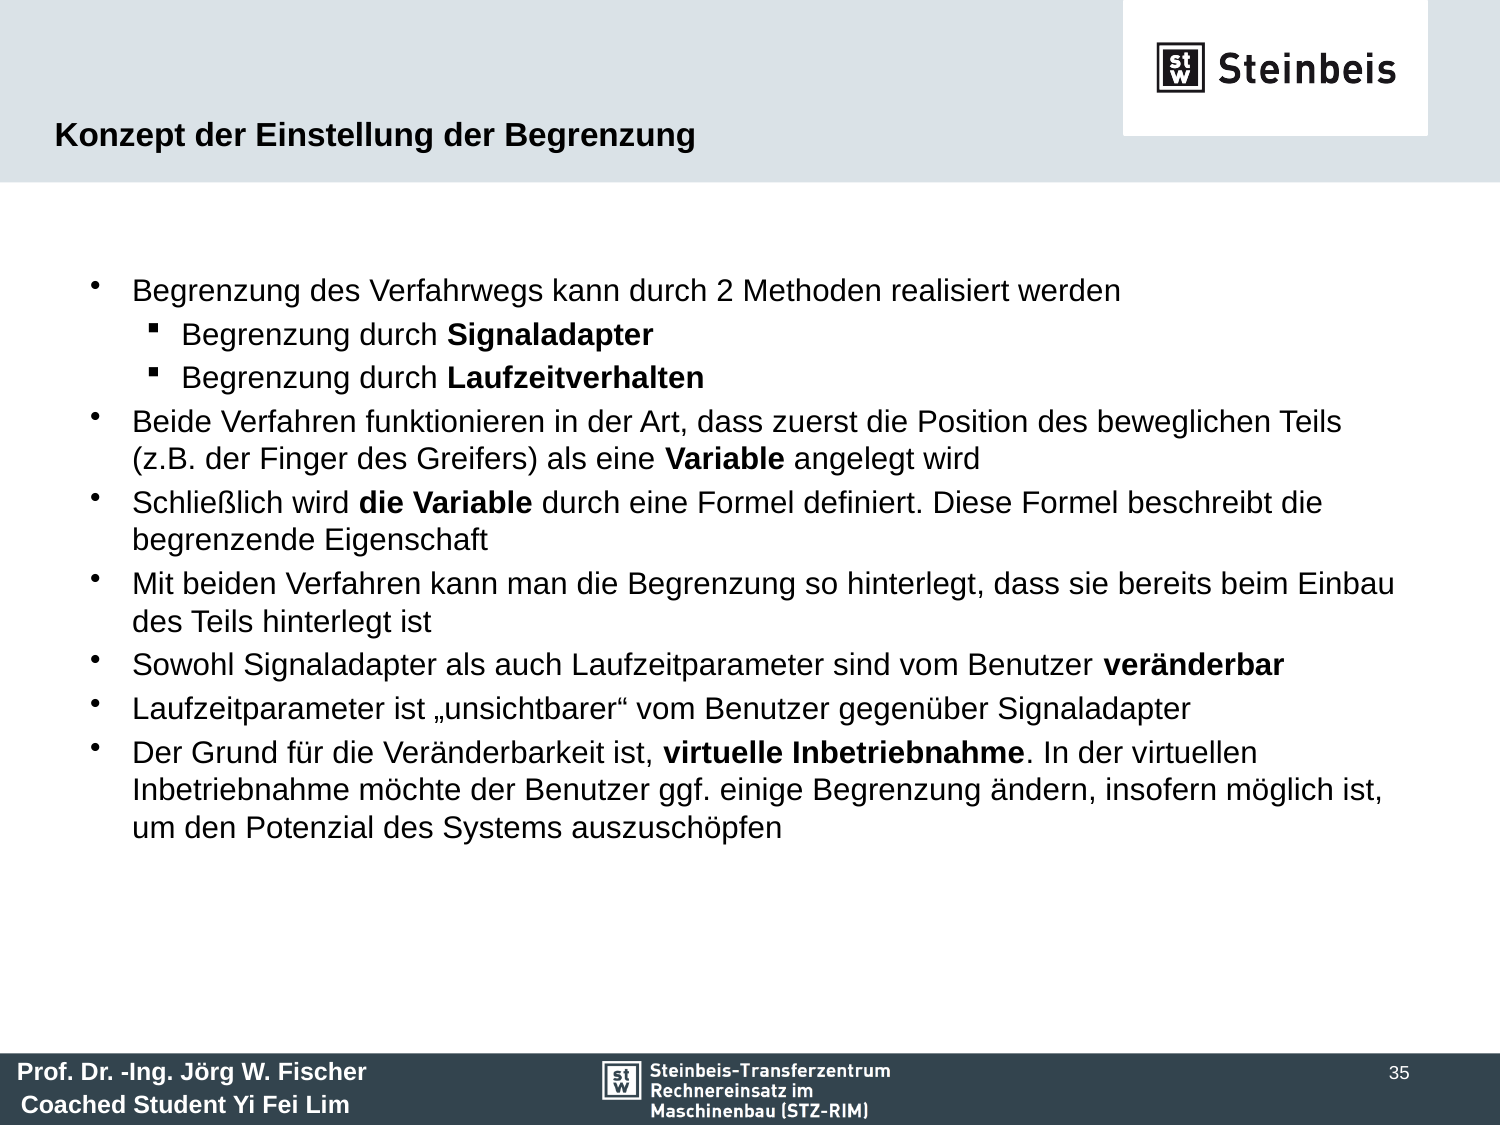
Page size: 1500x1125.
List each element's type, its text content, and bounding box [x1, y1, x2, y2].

picture [1108, 0, 1444, 143]
list Begrenzung des Verfahrwegs kann durch 2 Methoden realisiert werden Begrenzung durch Signaladapter Begrenzung durch Laufzeitverhalten Beide Verfahren funktionieren in der Art, dass zuerst die Position des beweglichen Teils (z.B. der Finger des Greifers) als eine Variable angelegt wird Schließlich wird die Variable durch eine Formel definiert. Diese Formel beschreibt die begrenzende Eigenschaft Mit beiden Verfahren kann man die Begrenzung so hinterlegt, dass sie bereits beim Einbau des Teils hinterlegt ist Sowohl Signaladapter als auch Laufzeitparameter sind vom Benutzer veränderbar Laufzeitparameter ist „unsichtbarer“ vom Benutzer gegenüber Signaladapter Der Grund für die Veränderbarkeit ist, virtuelle Inbetriebnahme. In der virtuellen Inbetriebnahme möchte der Benutzer ggf. einige Begrenzung ändern, insofern möglich ist, um den Potenzial des Systems auszuschöpfen [74, 262, 1426, 1006]
slide_number 35 [1074, 1053, 1426, 1125]
picture [592, 1057, 908, 1121]
title Konzept der Einstellung der Begrenzung [39, 66, 951, 162]
